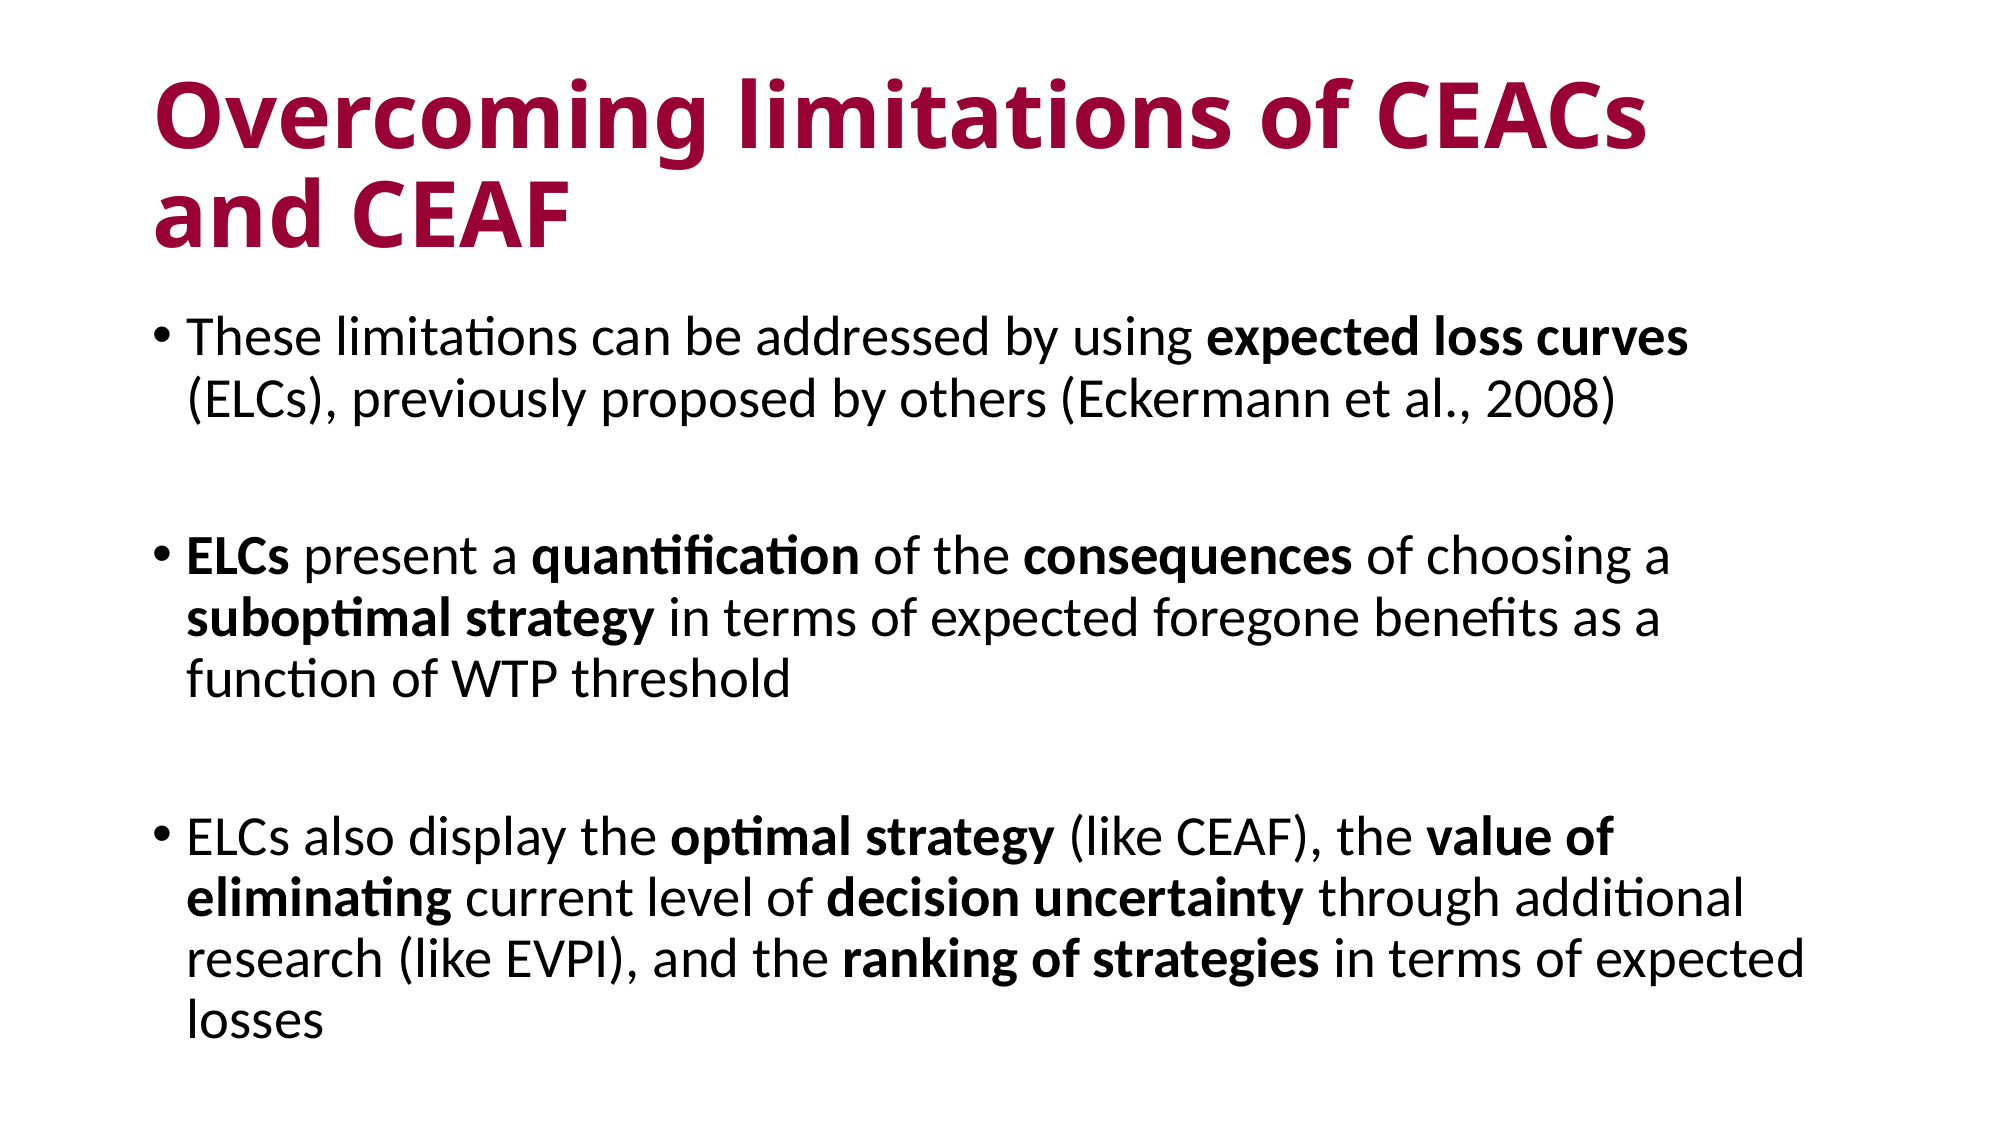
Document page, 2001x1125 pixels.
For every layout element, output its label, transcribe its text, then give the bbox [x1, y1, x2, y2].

list These limitations ﻿can be addressed by using expected loss curves (ELCs), previously proposed by others (Eckermann et al., 2008) ELCs ﻿present a quantification of the consequences of choosing a suboptimal strategy in terms of expected foregone benefits as a function of WTP threshold ﻿ELCs also display the optimal strategy (like CEAF), the value of eliminating current level of decision uncertainty through additional research (like EVPI), and the ranking of strategies in terms of expected losses [137, 299, 1863, 1066]
title Overcoming limitations of CEACs and CEAF [137, 59, 1863, 278]
